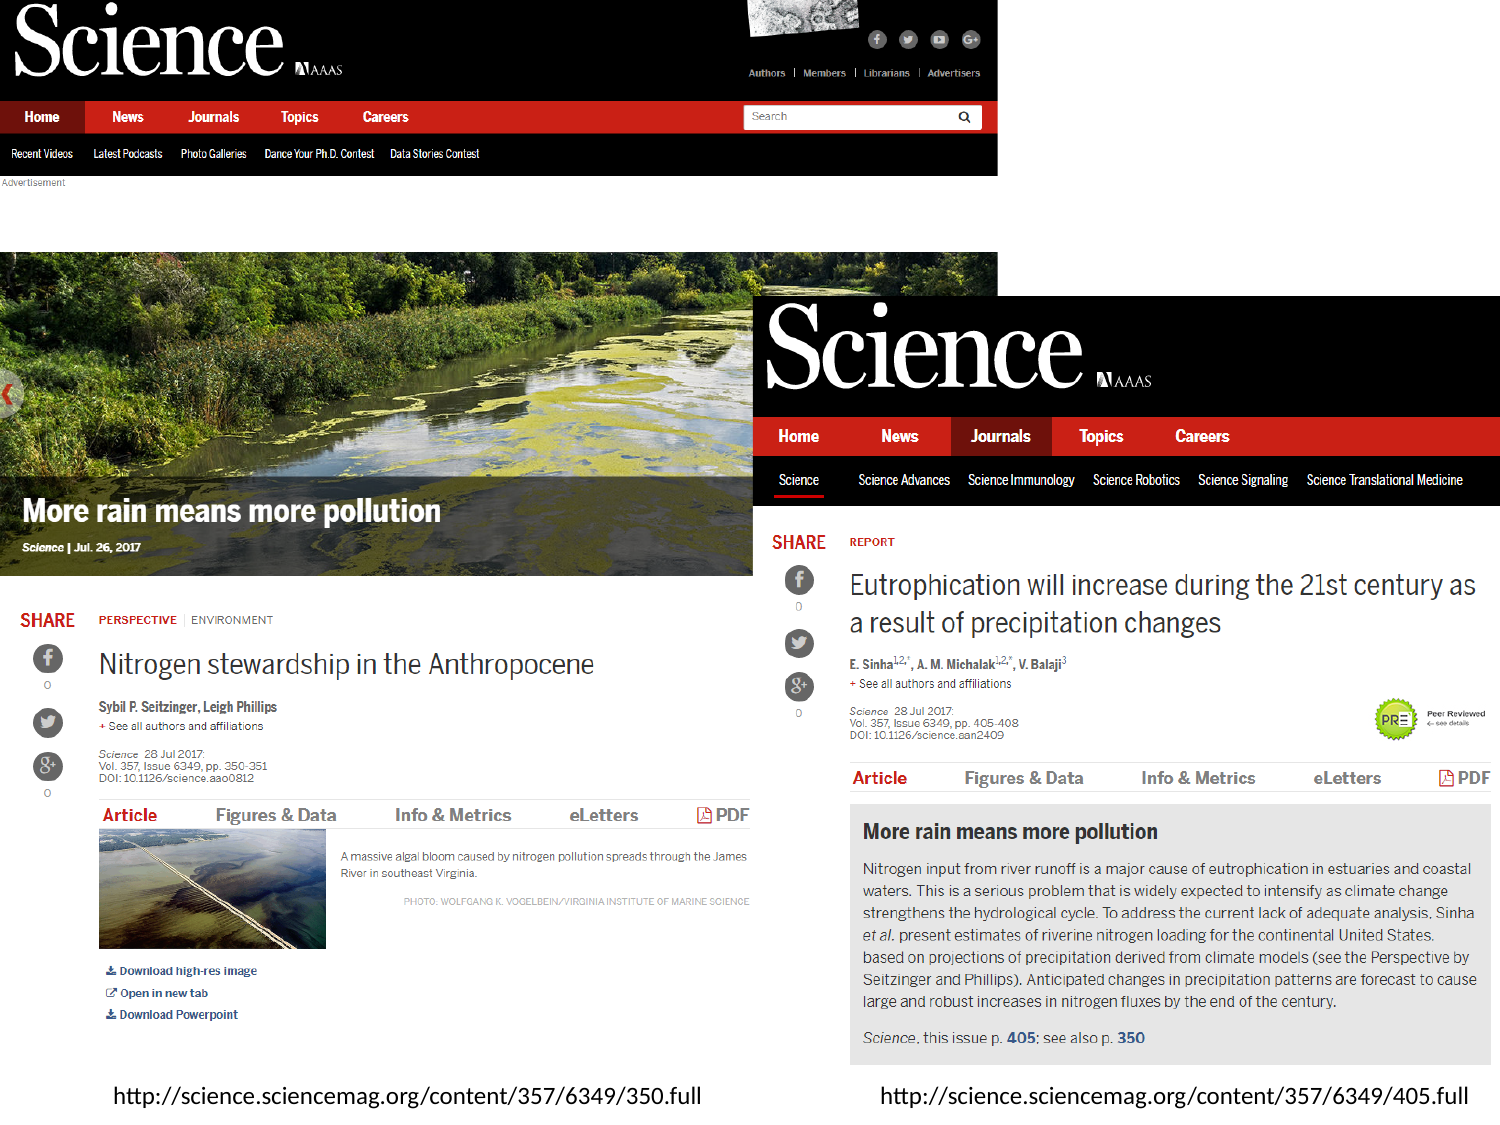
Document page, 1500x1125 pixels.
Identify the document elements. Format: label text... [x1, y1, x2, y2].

text_box http://science.sciencemag.org/content/357/6349/405.full [865, 1072, 1487, 1118]
picture [0, 0, 1500, 1070]
text_box http://science.sciencemag.org/content/357/6349/350.full [98, 1072, 849, 1118]
